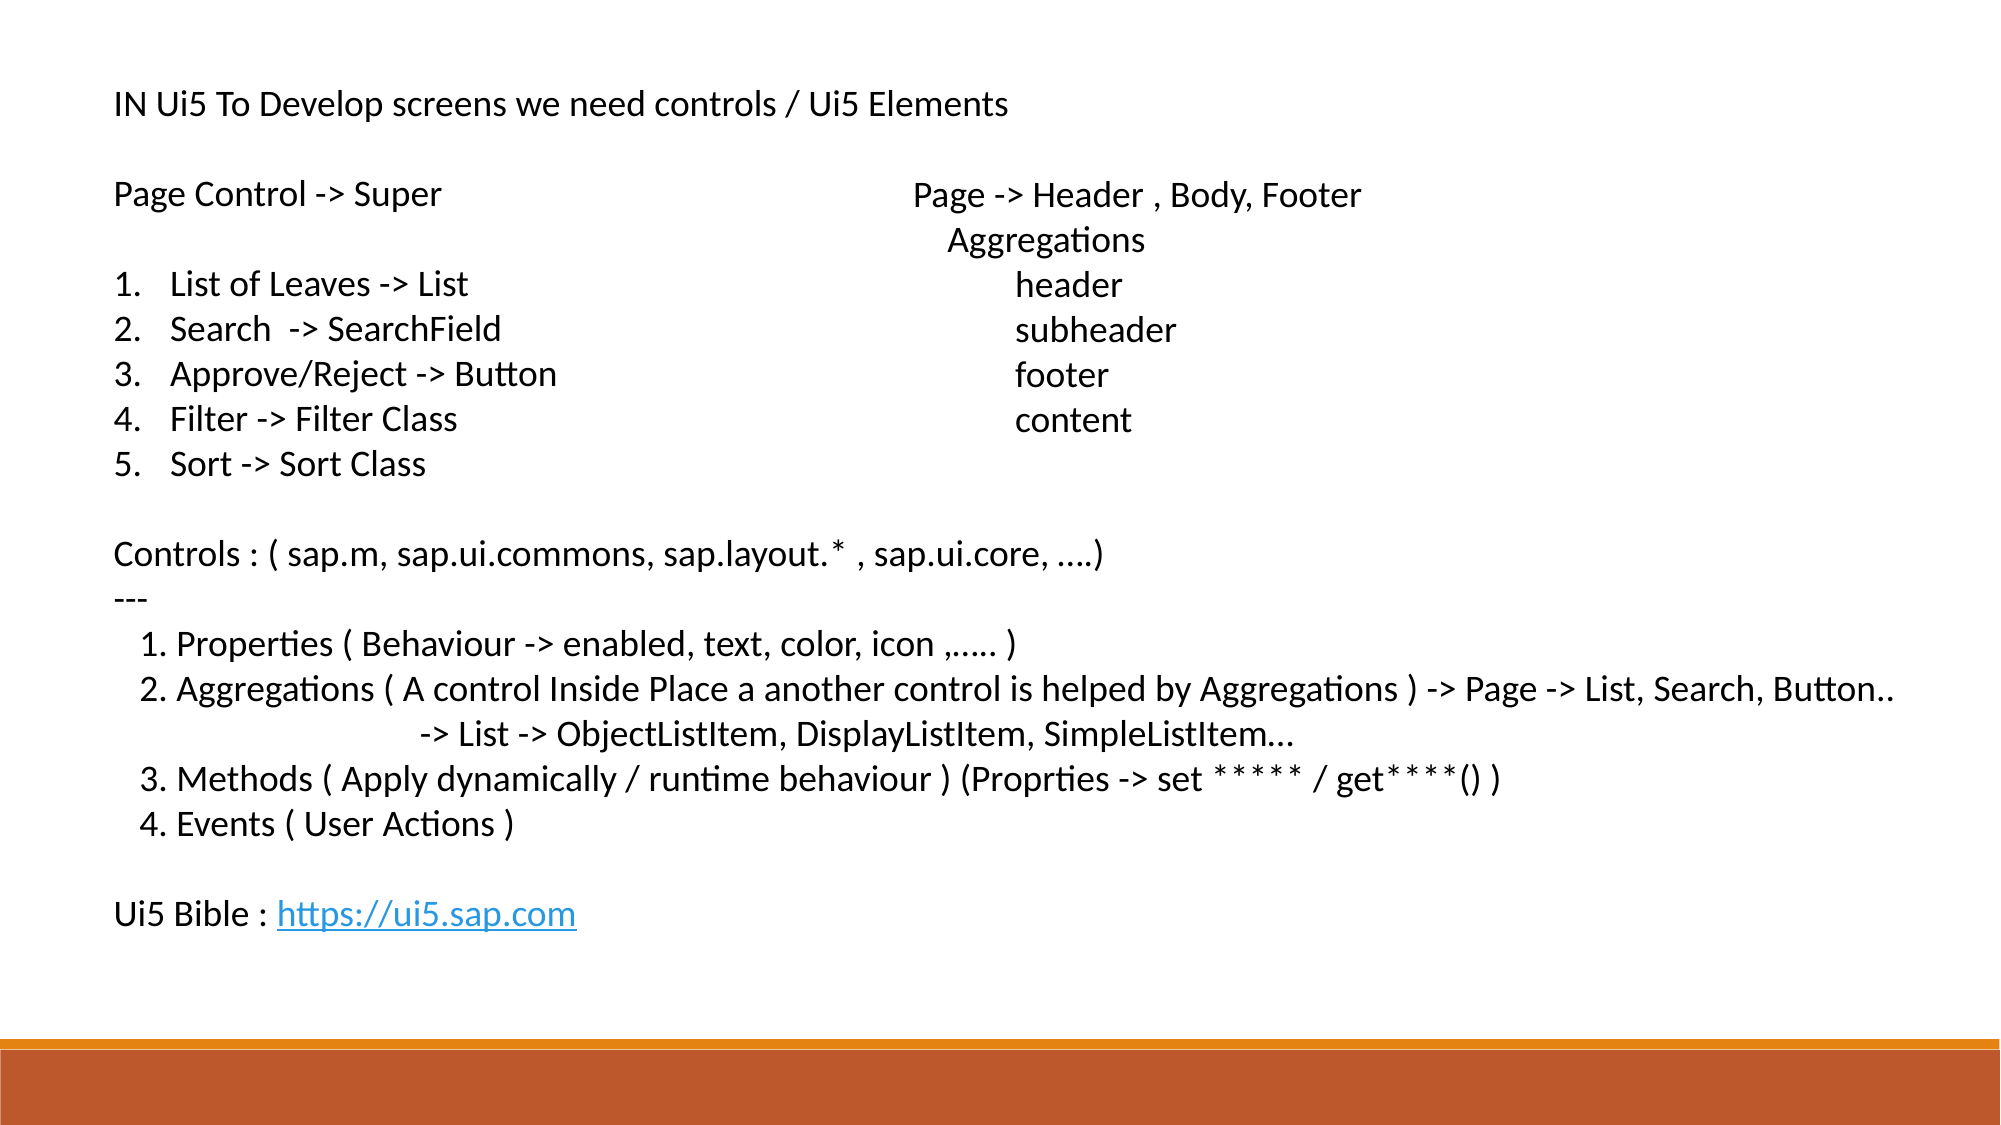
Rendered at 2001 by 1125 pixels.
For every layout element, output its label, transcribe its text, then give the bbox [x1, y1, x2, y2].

text_box IN Ui5 To Develop screens we need controls / Ui5 Elements Page Control -> Super List of Leaves -> List Search -> SearchField Approve/Reject -> Button Filter -> Filter Class Sort -> Sort Class Controls : ( sap.m, sap.ui.commons, sap.layout.* , sap.ui.core, ….) --- 1. Properties ( Behaviour -> enabled, text, color, icon ,….. ) 2. Aggregations ( A control Inside Place a another control is helped by Aggregations ) -> Page -> List, Search, Button.. -> List -> ObjectListItem, DisplayListItem, SimpleListItem… 3. Methods ( Apply dynamically / runtime behaviour ) (Proprties -> set ***** / get****() ) 4. Events ( User Actions ) Ui5 Bible : https://ui5.sap.com [99, 71, 1972, 986]
text_box Page -> Header , Body, Footer Aggregations header subheader footer content [898, 162, 1495, 493]
